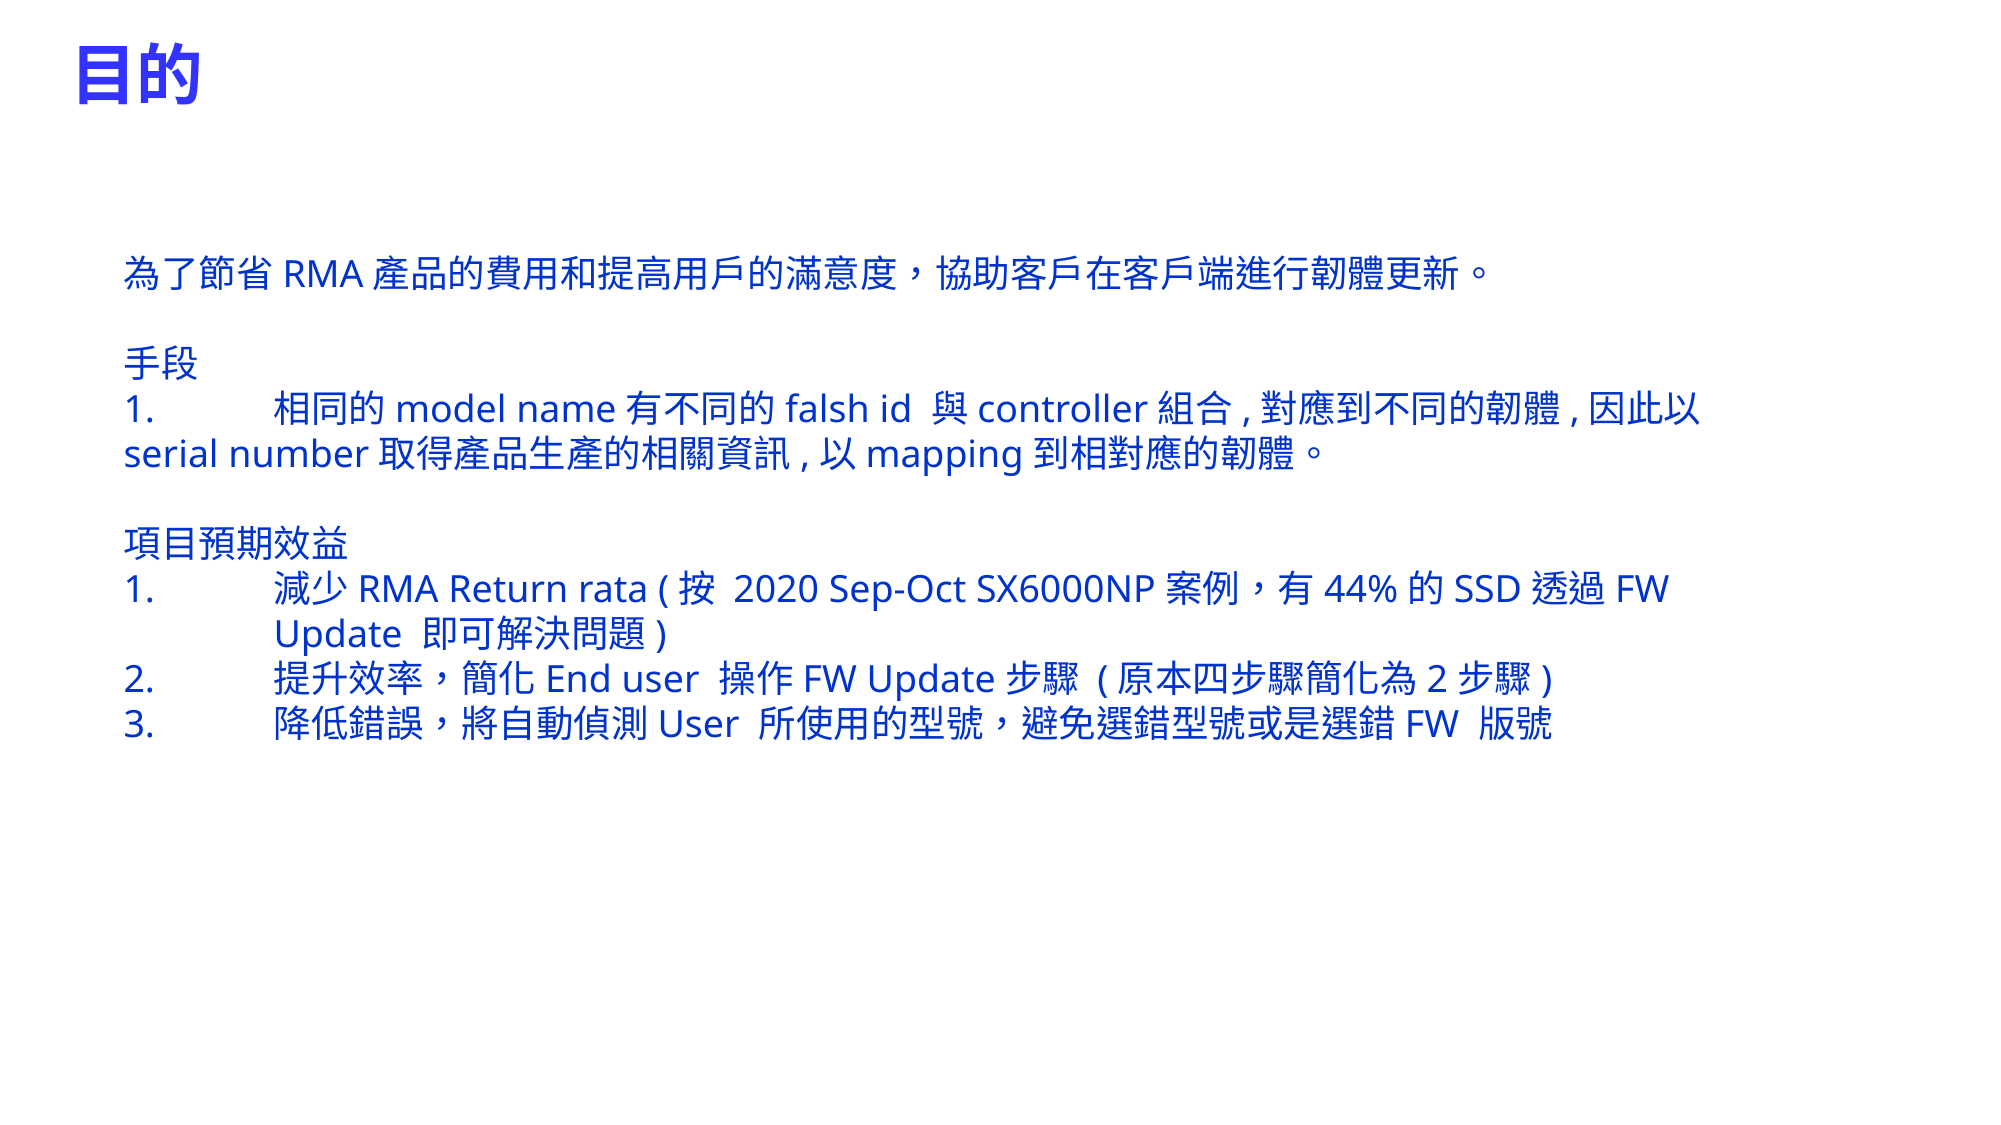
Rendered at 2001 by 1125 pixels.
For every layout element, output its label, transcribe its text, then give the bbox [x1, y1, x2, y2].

text_box 為了節省RMA產品的費用和提高用戶的滿意度，協助客戶在客戶端進行韌體更新。 手段 1. 相同的model name有不同的falsh id 與controller組合,對應到不同的韌體,因此以serial number取得產品生產的相關資訊,以mapping到相對應的韌體。 項目預期效益 1. 減少RMA Return rata (按 2020 Sep-Oct SX6000NP案例，有44%的SSD透過FW Update 即可解決問題) 2. 提升效率，簡化End user 操作FW Update步驟 (原本四步驟簡化為2步驟) 3. 降低錯誤，將自動偵測User 所使用的型號，避免選錯型號或是選錯FW 版號 [108, 242, 1734, 843]
text_box 目的 [55, 26, 1292, 131]
